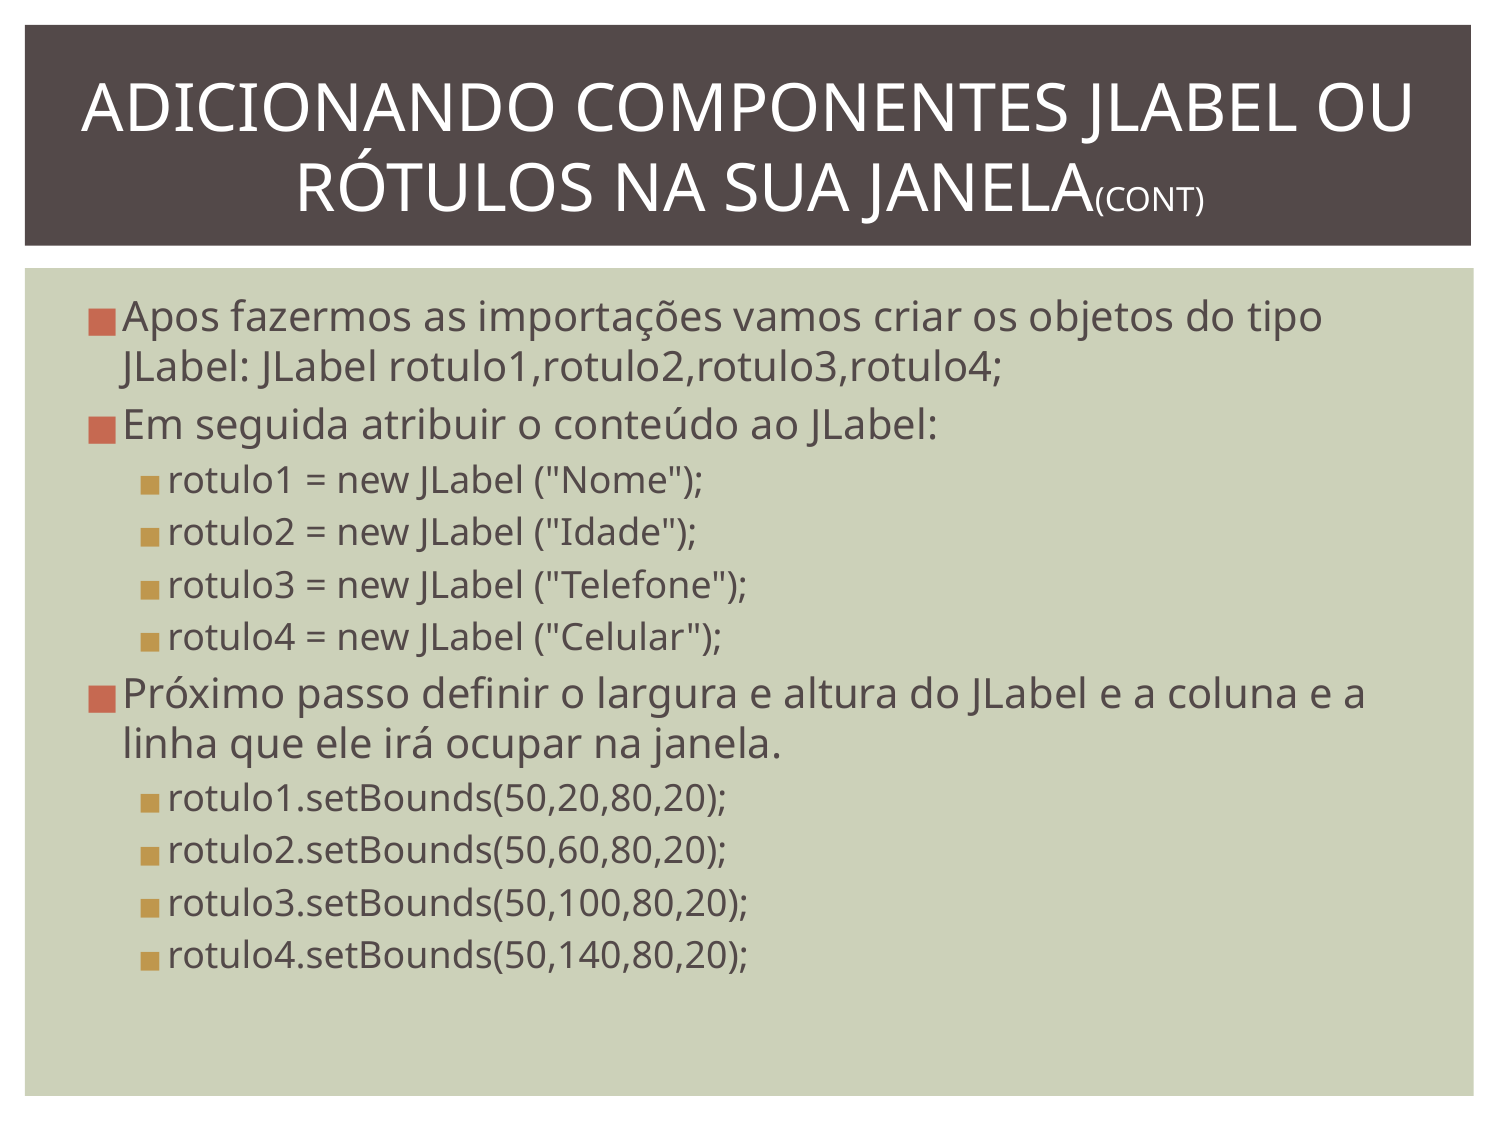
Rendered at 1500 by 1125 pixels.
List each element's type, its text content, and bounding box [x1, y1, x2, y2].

title ADICIONANDO COMPONENTES JLABEL OU RÓTULOS NA SUA JANELA(CONT) [62, 58, 1438, 232]
list Apos fazermos as importações vamos criar os objetos do tipo JLabel: JLabel rotulo1,rotulo2,rotulo3,rotulo4; Em seguida atribuir o conteúdo ao JLabel: rotulo1 = new JLabel ("Nome"); rotulo2 = new JLabel ("Idade"); rotulo3 = new JLabel ("Telefone"); rotulo4 = new JLabel ("Celular"); Próximo passo definir o largura e altura do JLabel e a coluna e a linha que ele irá ocupar na janela. rotulo1.setBounds(50,20,80,20); rotulo2.setBounds(50,60,80,20); rotulo3.setBounds(50,100,80,20); rotulo4.setBounds(50,140,80,20); [62, 281, 1442, 1005]
